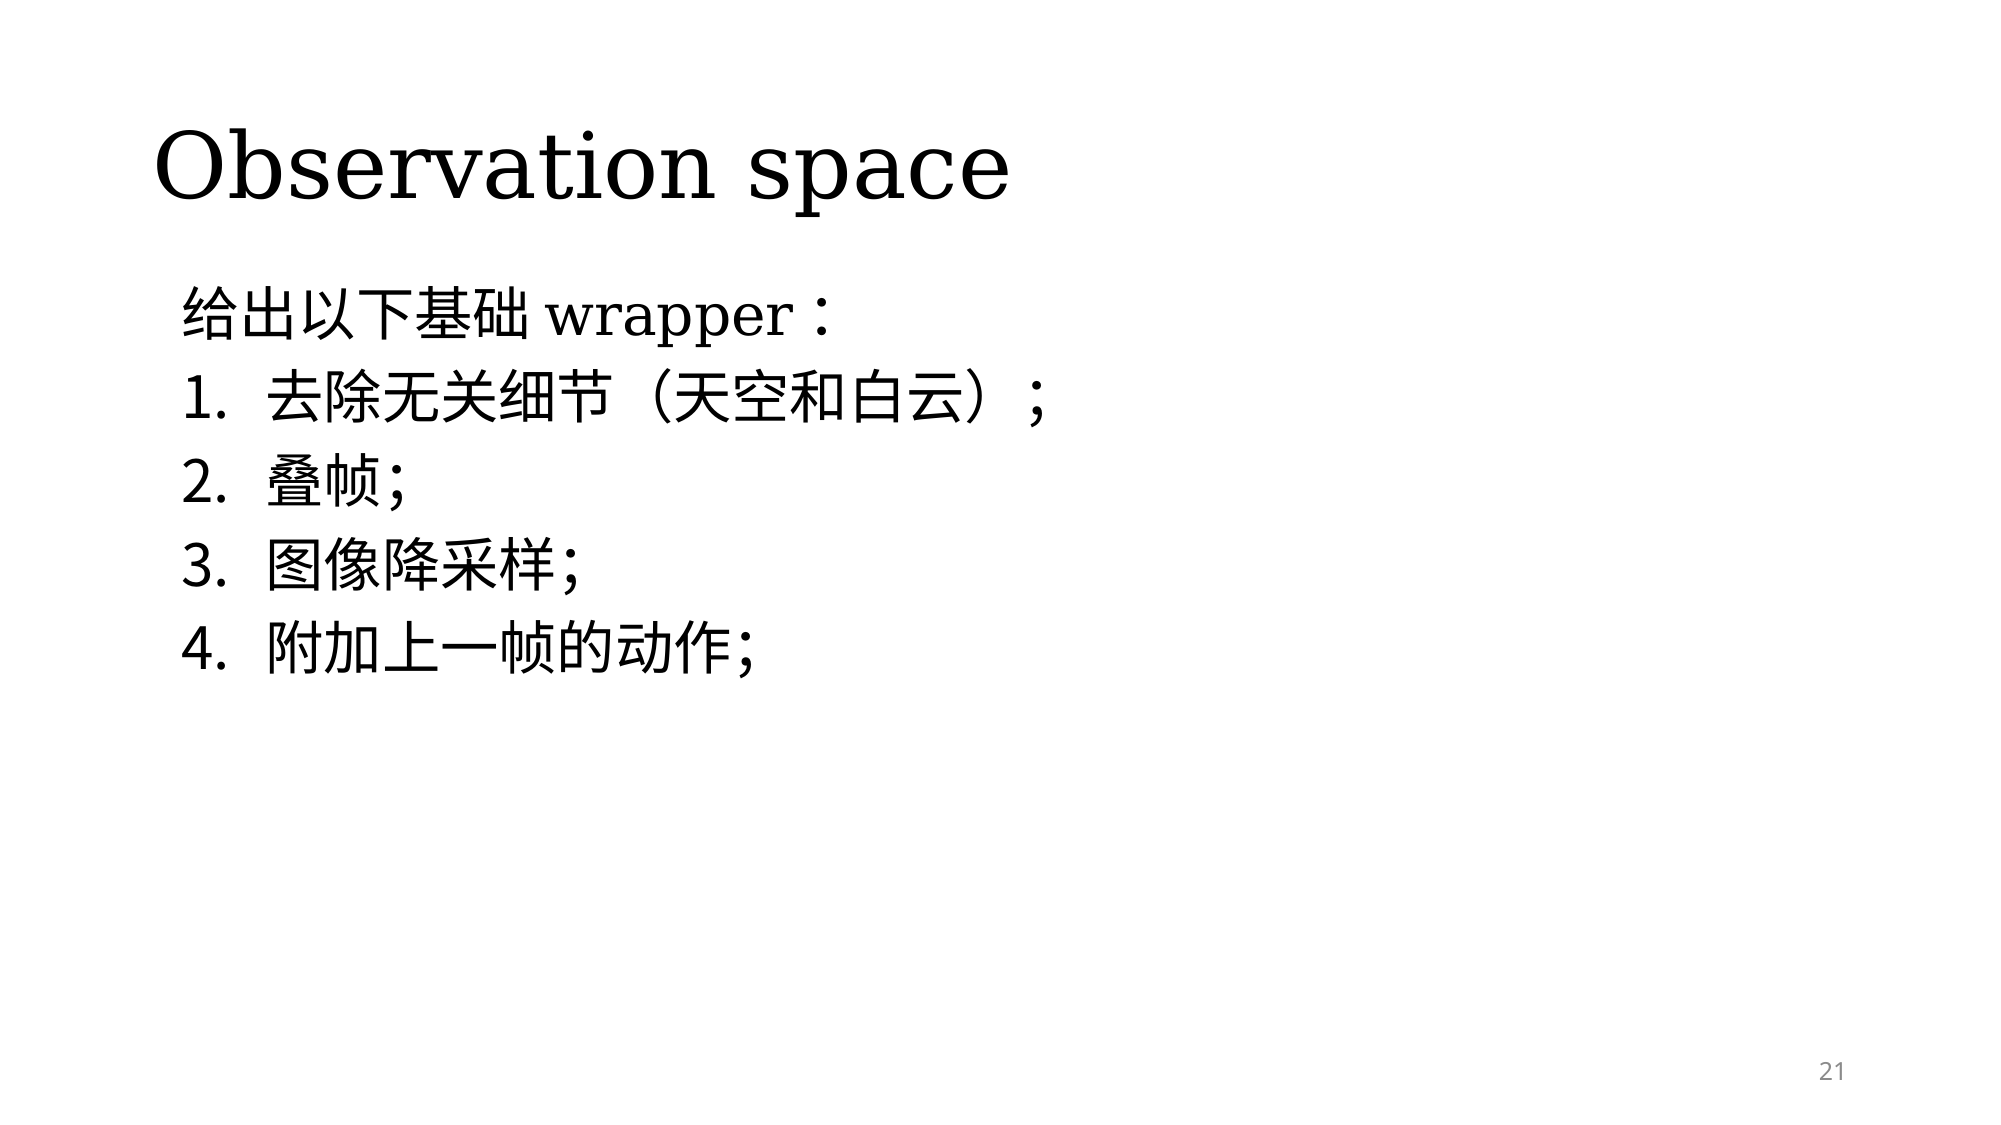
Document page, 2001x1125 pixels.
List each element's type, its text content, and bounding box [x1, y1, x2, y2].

title Observation space [137, 59, 1863, 278]
slide_number 21 [1412, 1042, 1863, 1103]
text_box 给出以下基础wrapper： 去除无关细节（天空和白云）； 叠帧； 图像降采样； 附加上一帧的动作； [166, 277, 1892, 1066]
